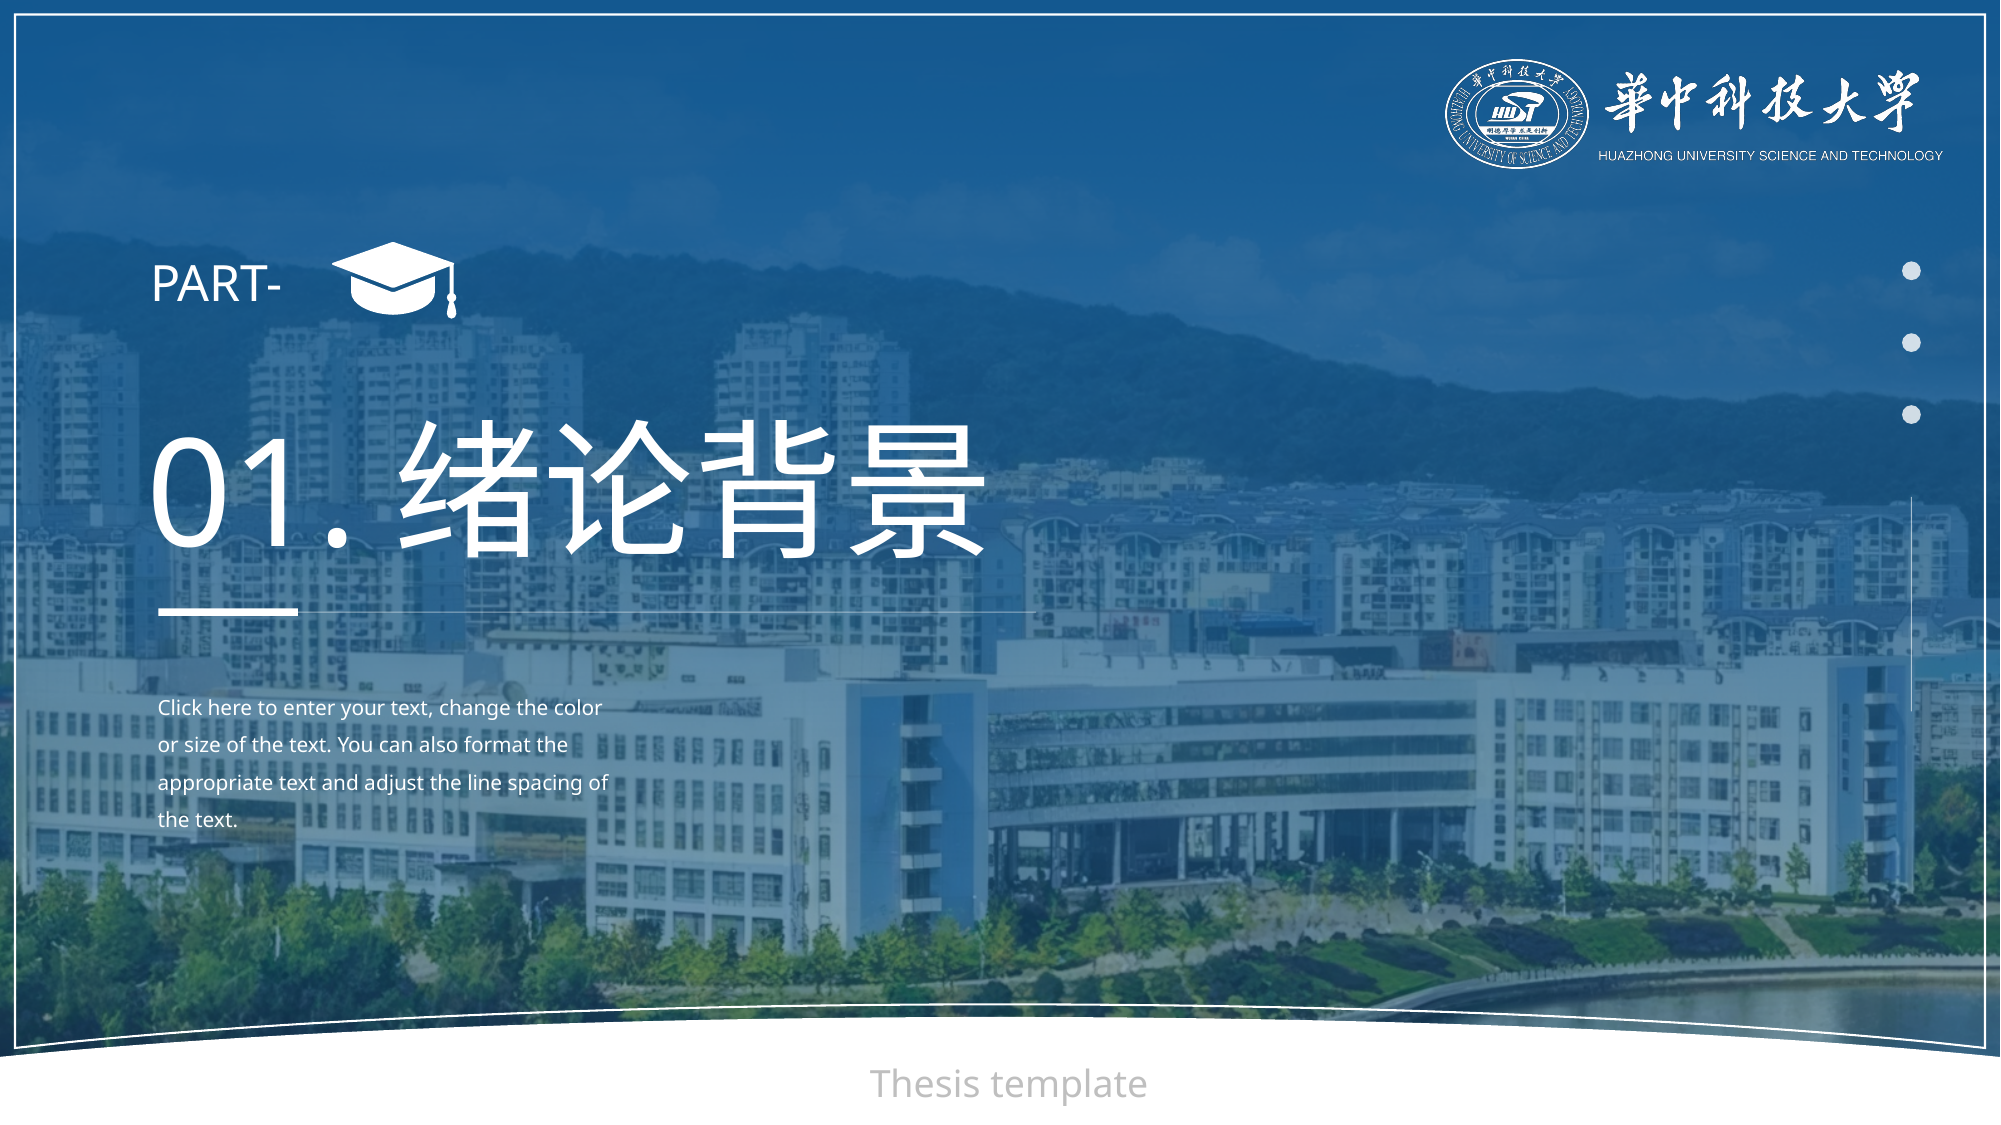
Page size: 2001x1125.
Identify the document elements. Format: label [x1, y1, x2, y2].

text_box [158, 608, 1037, 616]
text_box [1902, 261, 1921, 424]
picture [0, 0, 2000, 1125]
